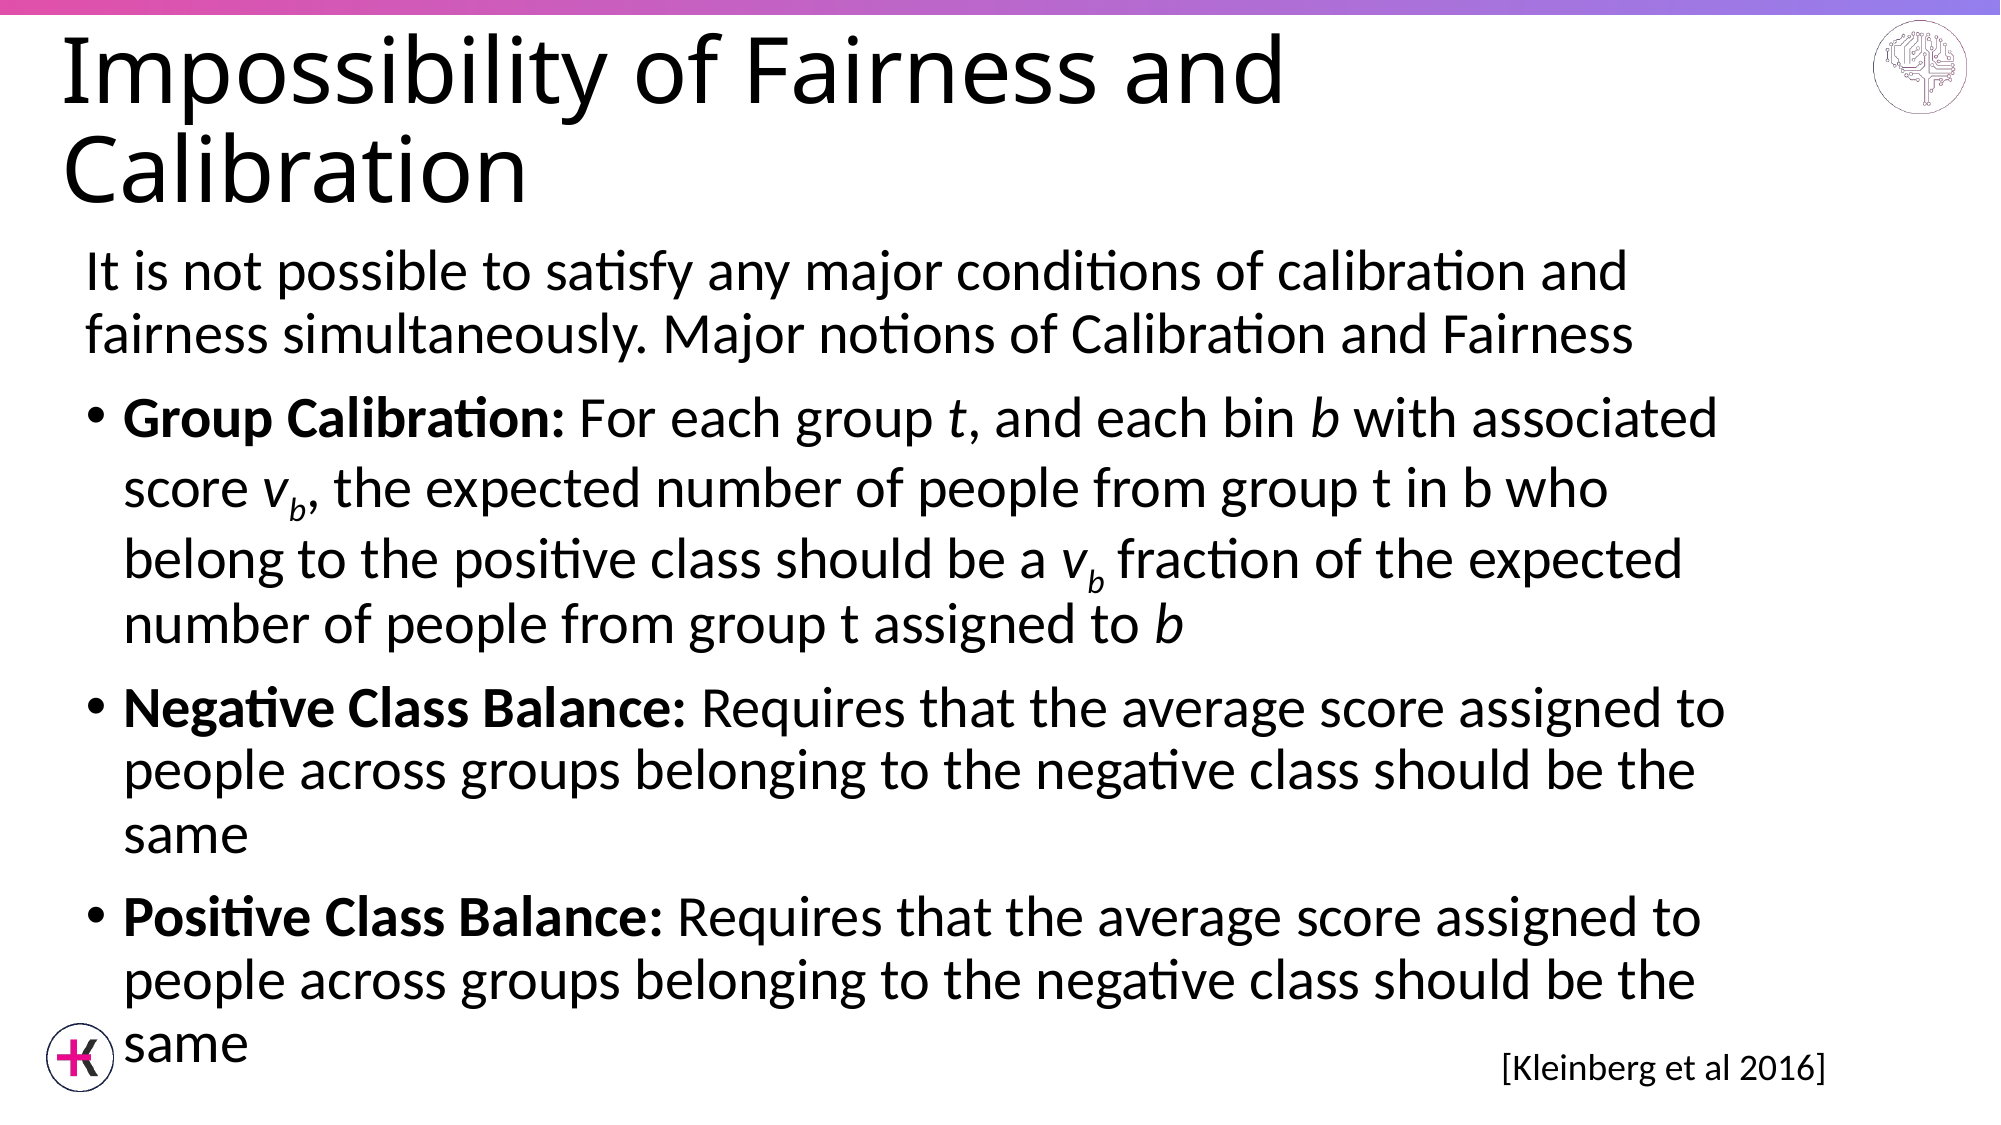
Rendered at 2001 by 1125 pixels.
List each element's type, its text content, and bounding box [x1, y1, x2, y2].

text_box [Kleinberg et al 2016] [1486, 1035, 1842, 1096]
picture [1873, 20, 1967, 114]
picture [0, 0, 2000, 15]
list It is not possible to satisfy any major conditions of calibration and fairness simultaneously. Major notions of Calibration and Fairness Group Calibration: For each group t, and each bin b with associated score vb, the expected number of people from group t in b who belong to the positive class should be a vb fraction of the expected number of people from group t assigned to b Negative Class Balance: Requires that the average score assigned to people across groups belonging to the negative class should be the same Positive Class Balance: Requires that the average score assigned to people across groups belonging to the negative class should be the same [70, 232, 1796, 947]
title Impossibility of Fairness and Calibration [46, 15, 1772, 233]
picture [46, 1023, 114, 1092]
